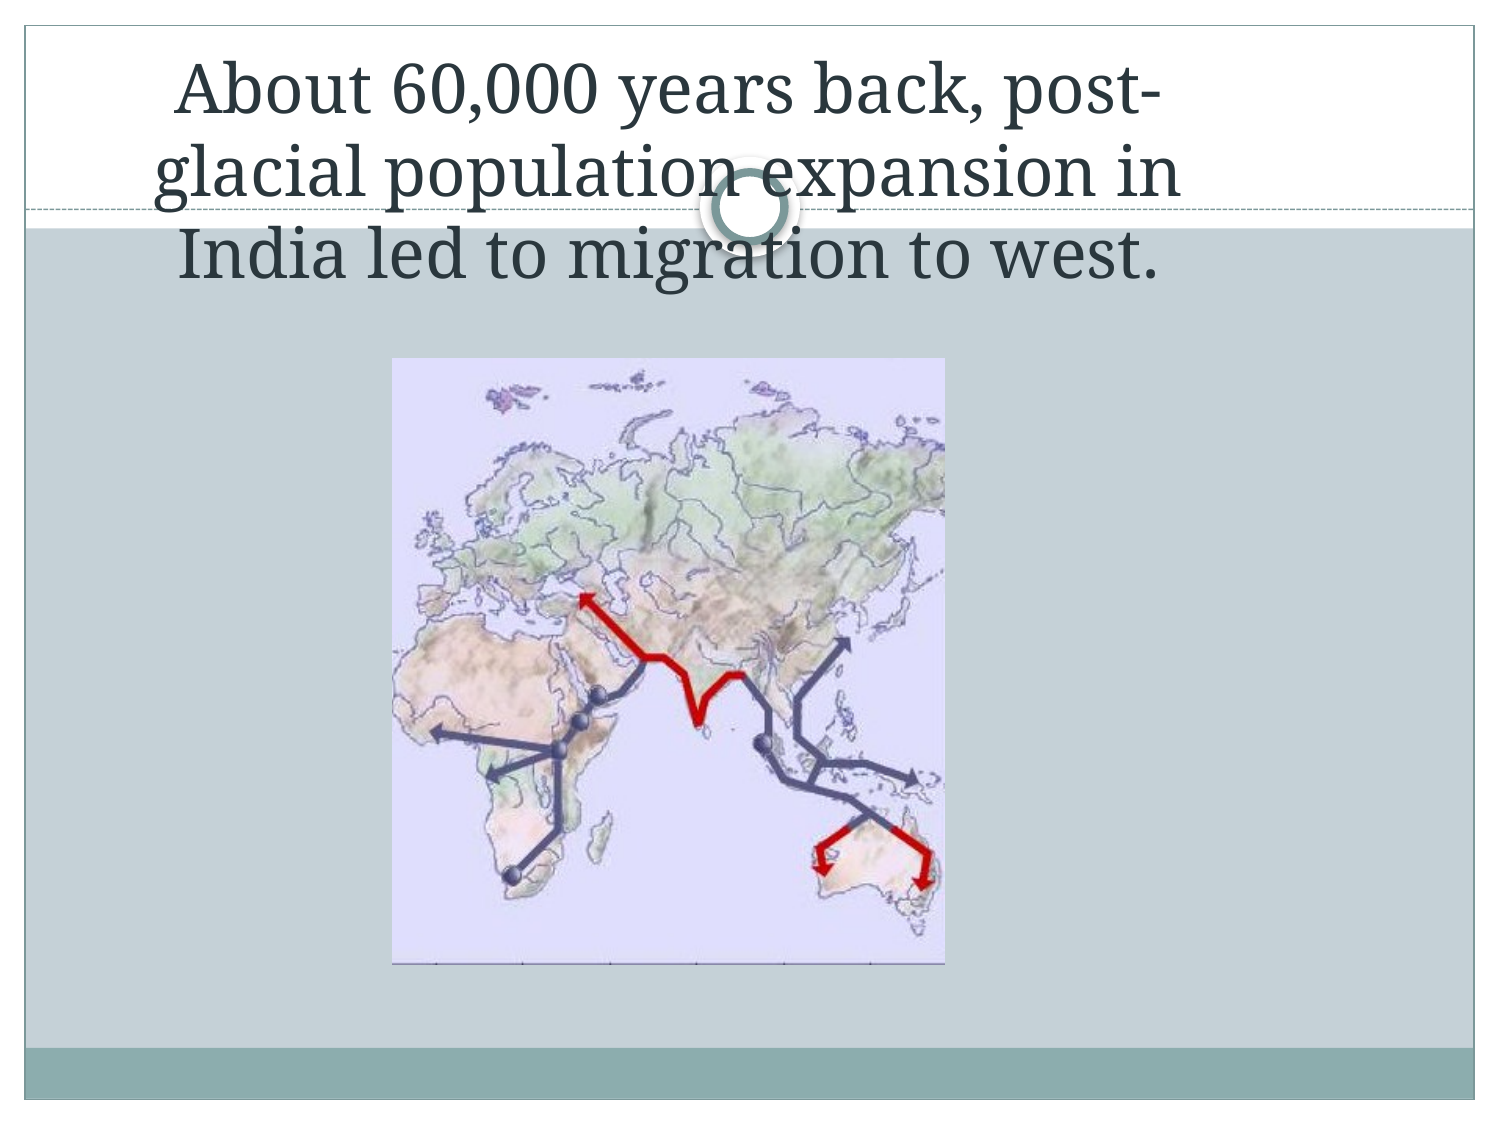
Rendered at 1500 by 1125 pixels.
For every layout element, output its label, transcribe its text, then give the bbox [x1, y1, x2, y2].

title About 60,000 years back, post-glacial population expansion in India led to migration to west. [75, 0, 1263, 300]
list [392, 358, 945, 965]
